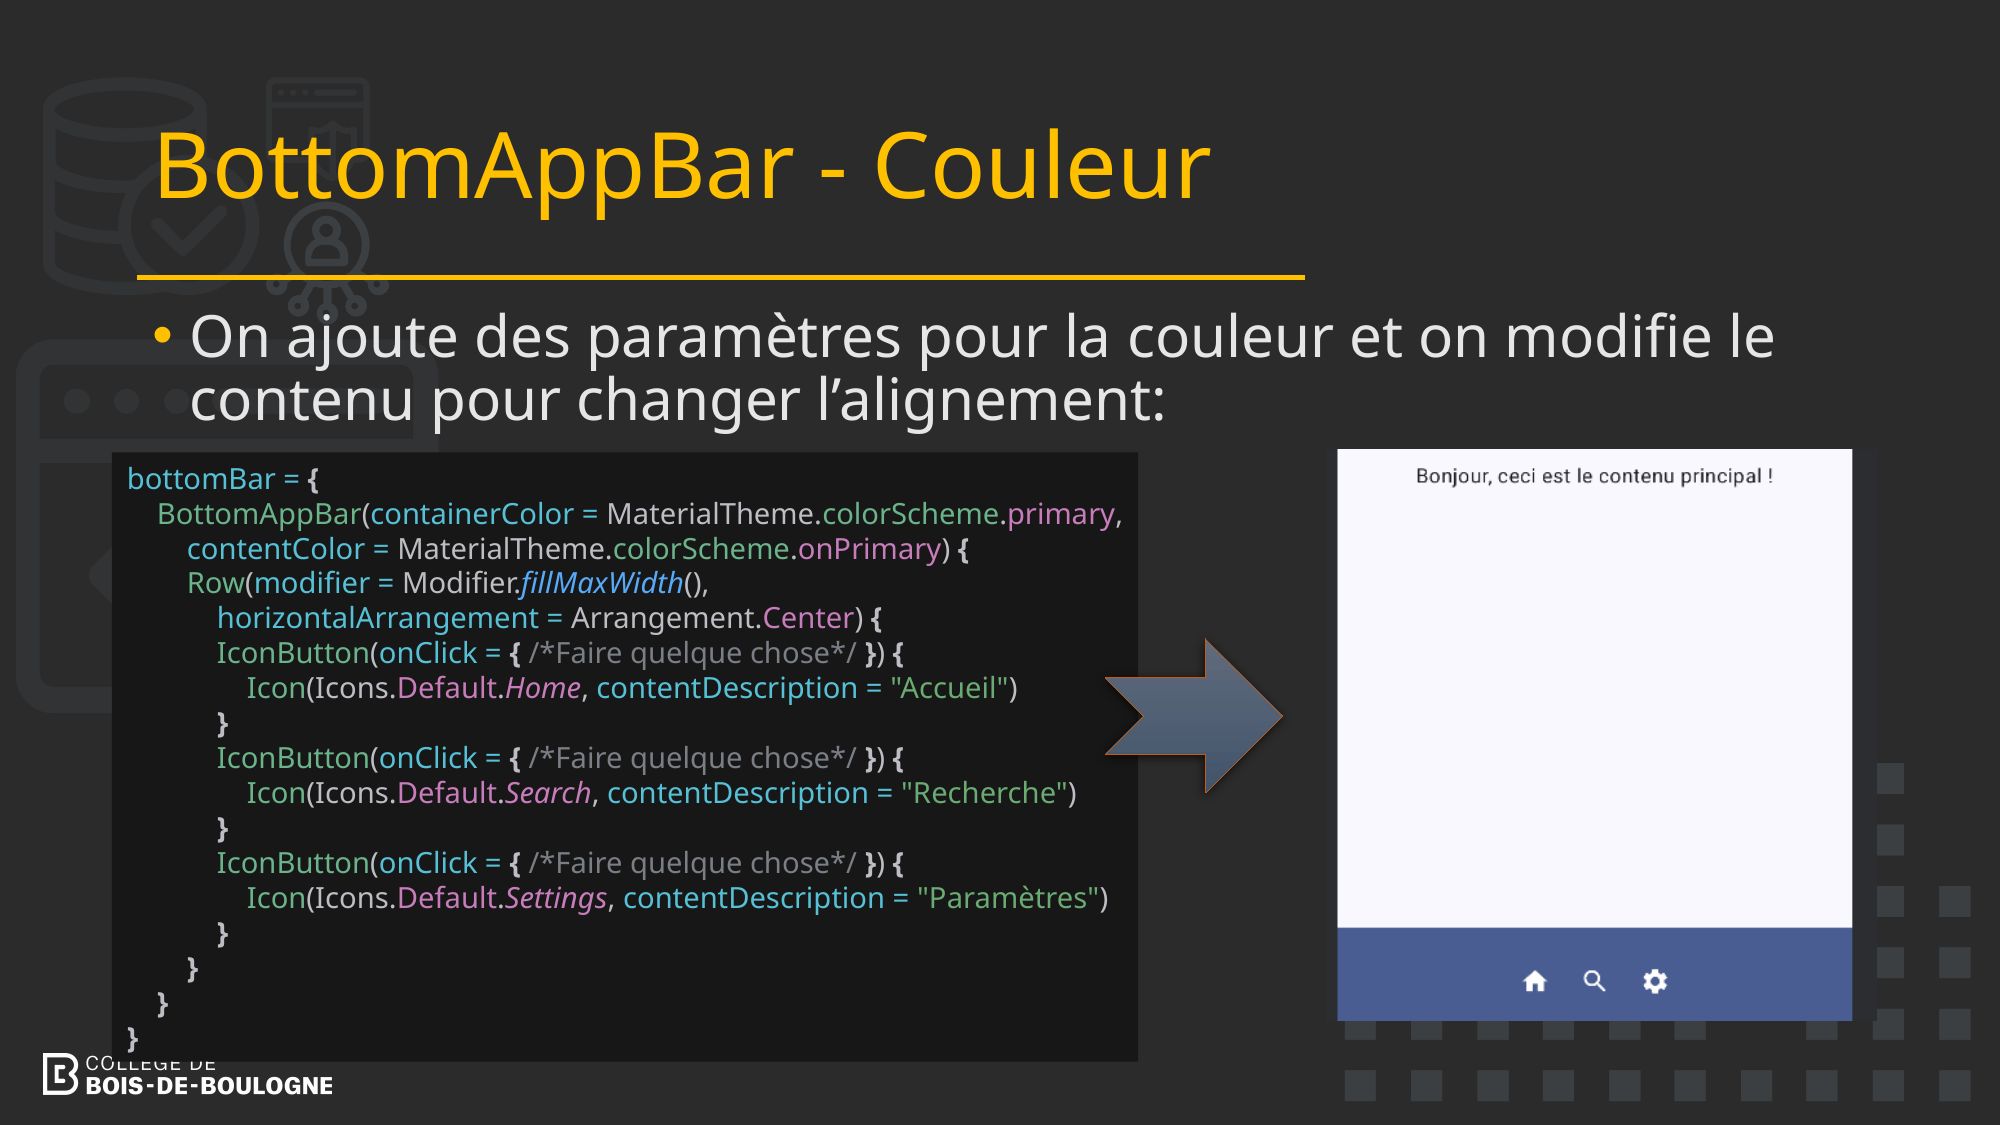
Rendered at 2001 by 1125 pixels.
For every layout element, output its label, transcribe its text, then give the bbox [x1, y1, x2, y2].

text_box [1105, 638, 1283, 793]
text_box bottomBar = { BottomAppBar(containerColor = MaterialTheme.colorScheme.primary, contentColor = MaterialTheme.colorScheme.onPrimary) { Row(modifier = Modifier.fillMaxWidth(), horizontalArrangement = Arrangement.Center) { IconButton(onClick = { /*Faire quelque chose*/ }) { Icon(Icons.Default.Home, contentDescription = "Accueil") } IconButton(onClick = { /*Faire quelque chose*/ }) { Icon(Icons.Default.Search, contentDescription = "Recherche") } IconButton(onClick = { /*Faire quelque chose*/ }) { Icon(Icons.Default.Settings, contentDescription = "Paramètres") } } } } [112, 452, 1138, 1062]
picture [43, 1053, 332, 1095]
picture [1326, 449, 1877, 1021]
list On ajoute des paramètres pour la couleur et on modifie le contenu pour changer l’alignement: [137, 299, 1863, 1014]
title BottomAppBar - Couleur [137, 59, 1863, 278]
